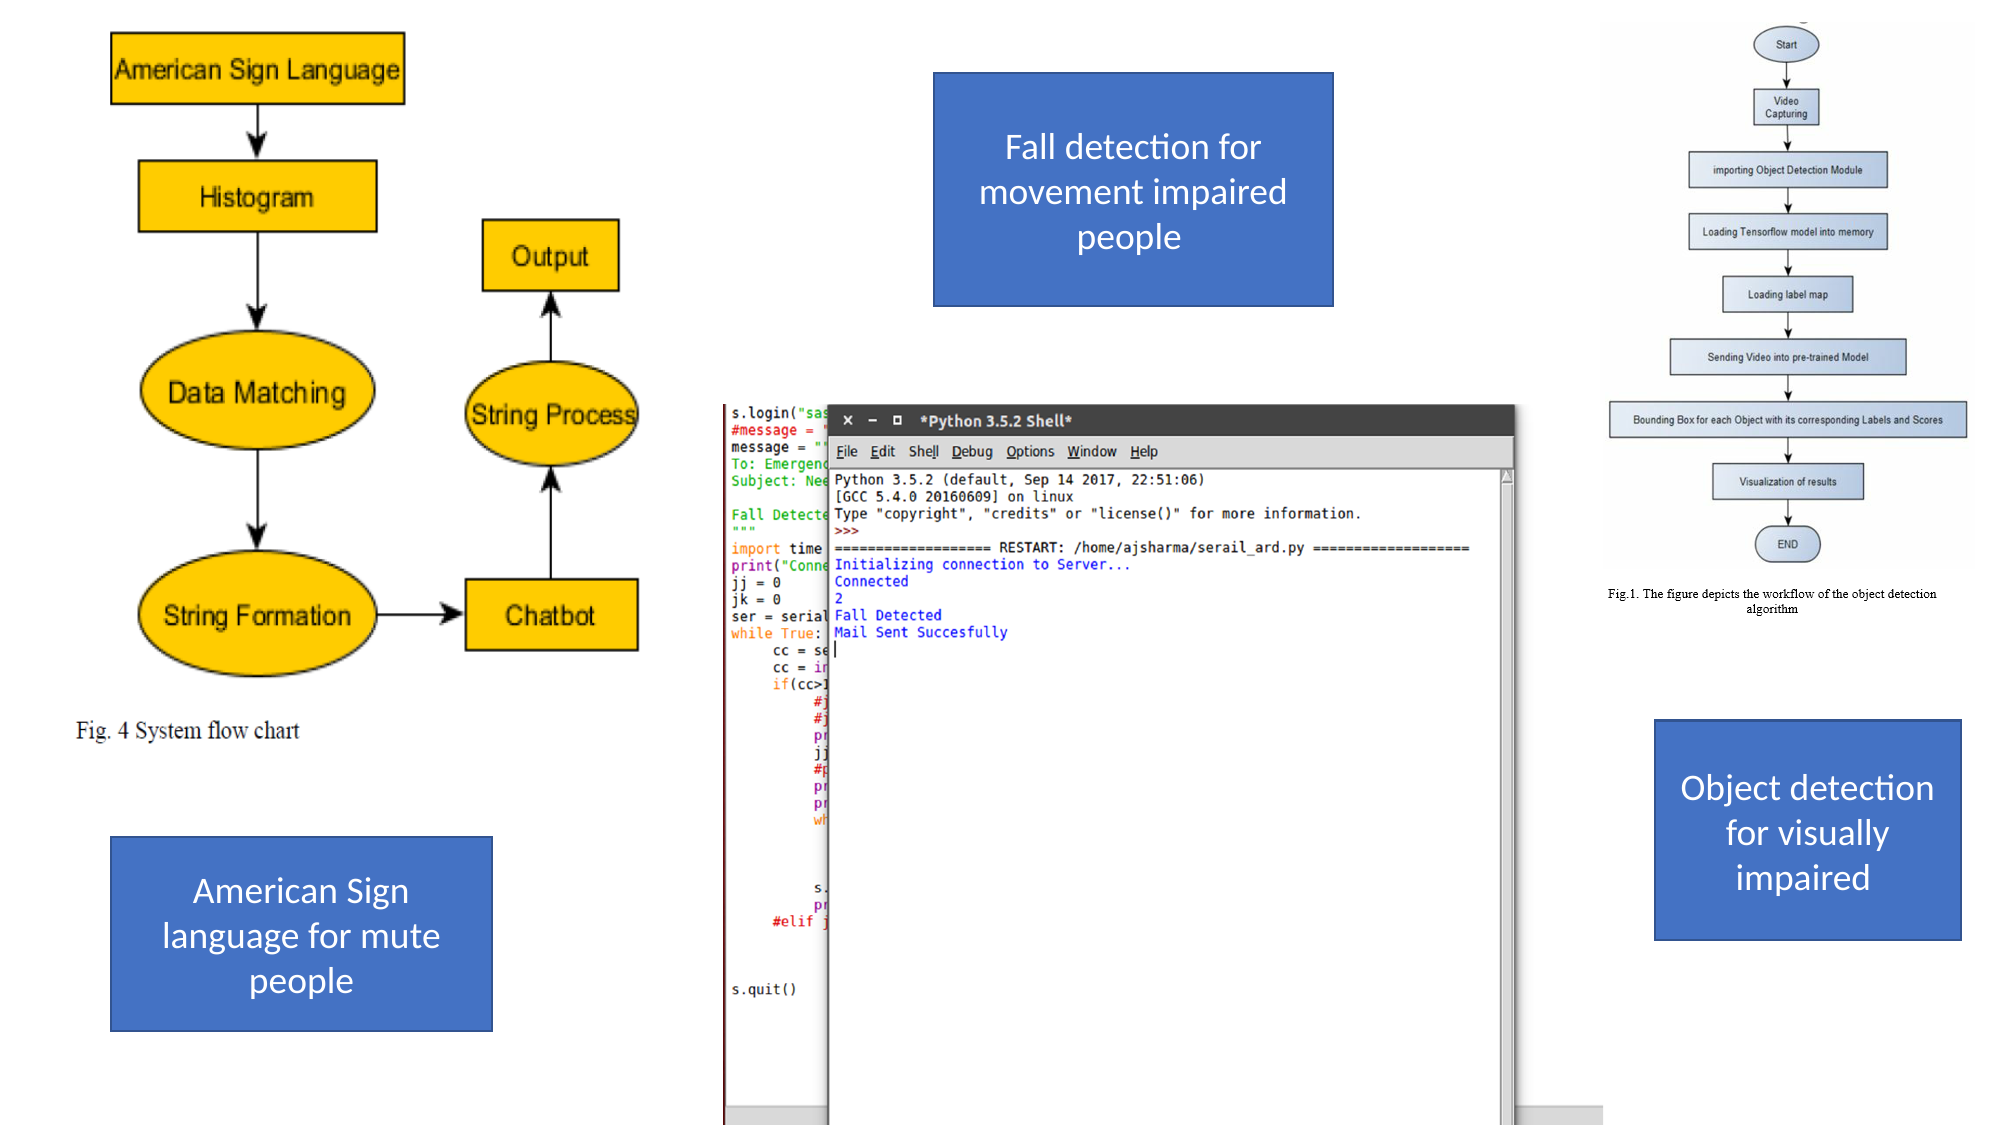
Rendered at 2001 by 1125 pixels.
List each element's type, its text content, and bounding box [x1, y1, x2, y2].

text_box Fall detection for movement impaired people [933, 72, 1334, 307]
picture [0, 0, 2000, 1125]
text_box Object detection for visually impaired [1654, 719, 1962, 941]
text_box American Sign language for mute people [110, 836, 493, 1032]
